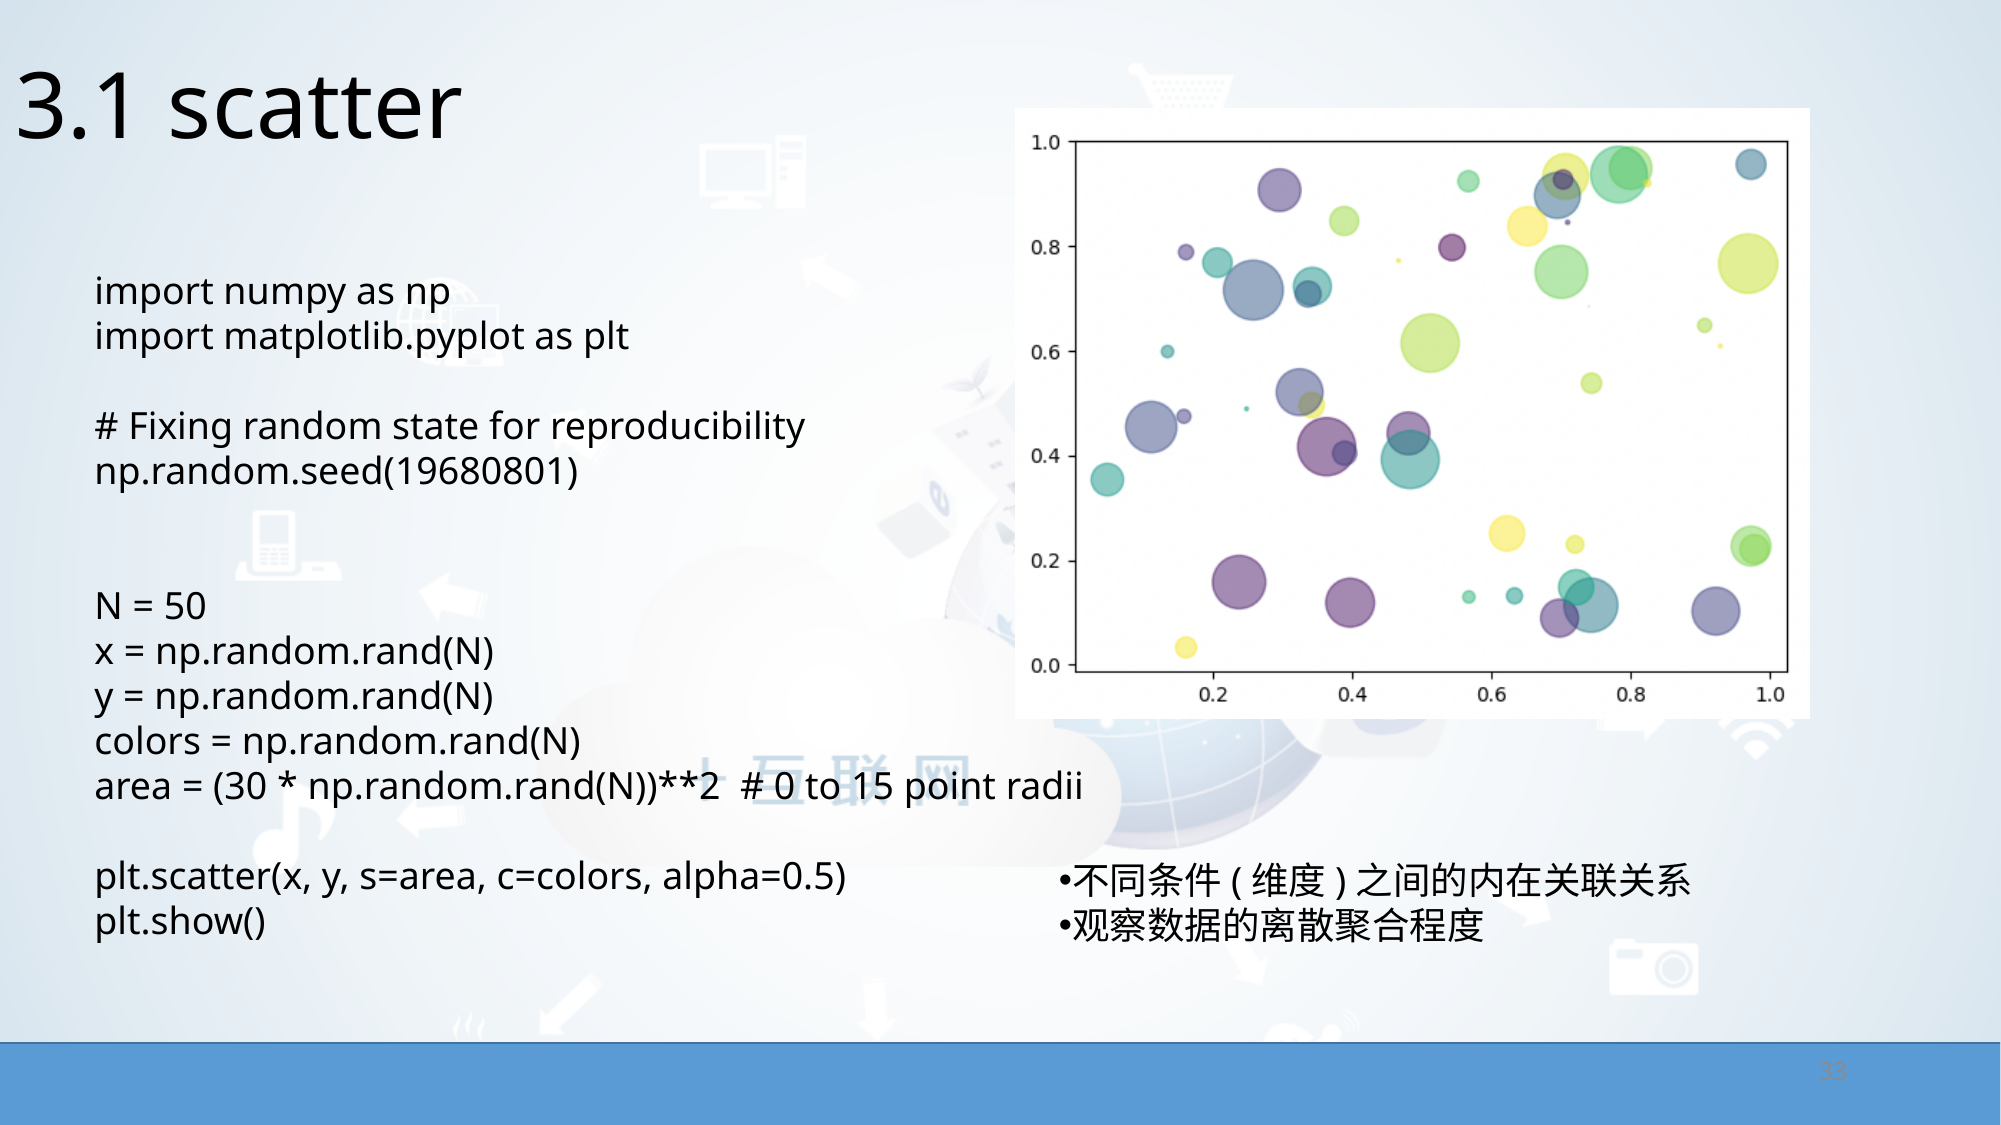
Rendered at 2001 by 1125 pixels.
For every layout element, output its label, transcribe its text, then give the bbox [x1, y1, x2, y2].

text_box 不同条件(维度)之间的内在关联关系 观察数据的离散聚合程度 [1044, 850, 2000, 955]
title 3.1 scatter [0, 0, 1725, 218]
picture [1015, 108, 1810, 719]
slide_number 33 [1412, 1042, 1863, 1103]
text_box import numpy as np import matplotlib.pyplot as plt # Fixing random state for reproducibility np.random.seed(19680801) N = 50 x = np.random.rand(N) y = np.random.rand(N) colors = np.random.rand(N) area = (30 * np.random.rand(N))**2 # 0 to 15 point radii plt.scatter(x, y, s=area, c=colors, alpha=0.5) plt.show() [79, 259, 1211, 950]
